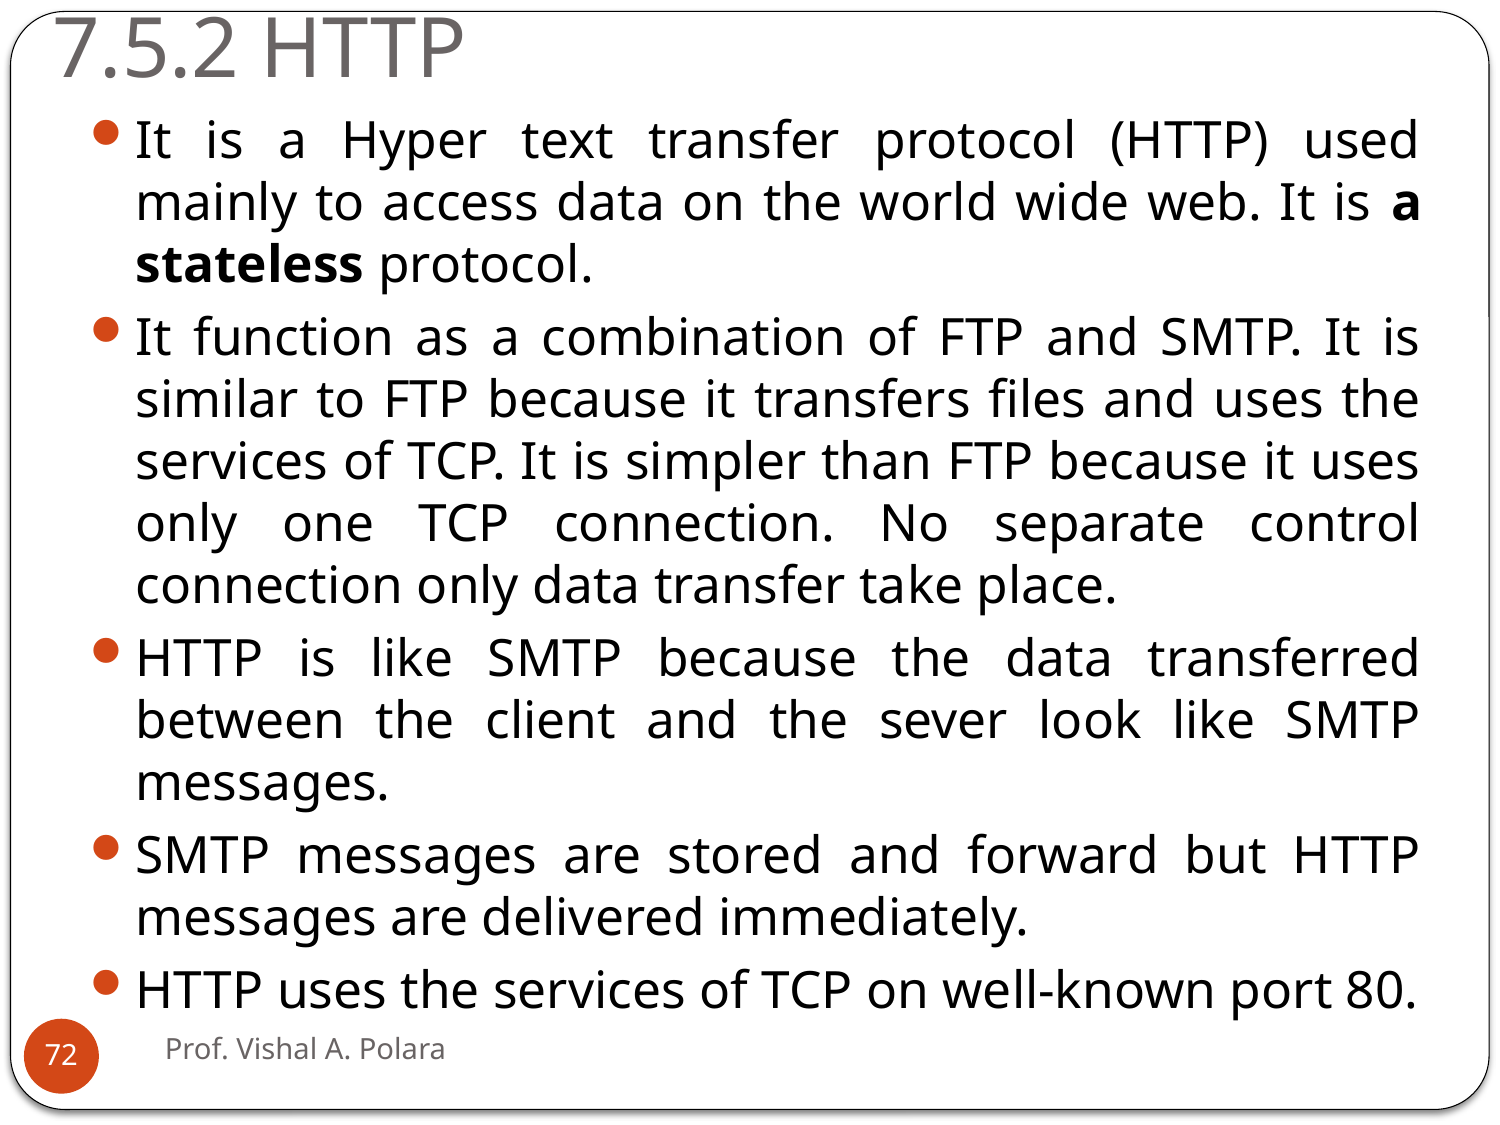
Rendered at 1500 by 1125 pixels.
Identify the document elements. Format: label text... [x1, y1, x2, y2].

list It is a Hyper text transfer protocol (HTTP) used mainly to access data on the world wide web. It is a stateless protocol. It function as a combination of FTP and SMTP. It is similar to FTP because it transfers files and uses the services of TCP. It is simpler than FTP because it uses only one TCP connection. No separate control connection only data transfer take place. HTTP is like SMTP because the data transferred between the client and the sever look like SMTP messages. SMTP messages are stored and forward but HTTP messages are delivered immediately. HTTP uses the services of TCP on well-known port 80. [75, 99, 1438, 1038]
text_box 7.5.2 HTTP [37, 0, 1268, 109]
slide_number 72 [23, 1018, 99, 1094]
footer Prof. Vishal A. Polara [150, 1038, 800, 1088]
